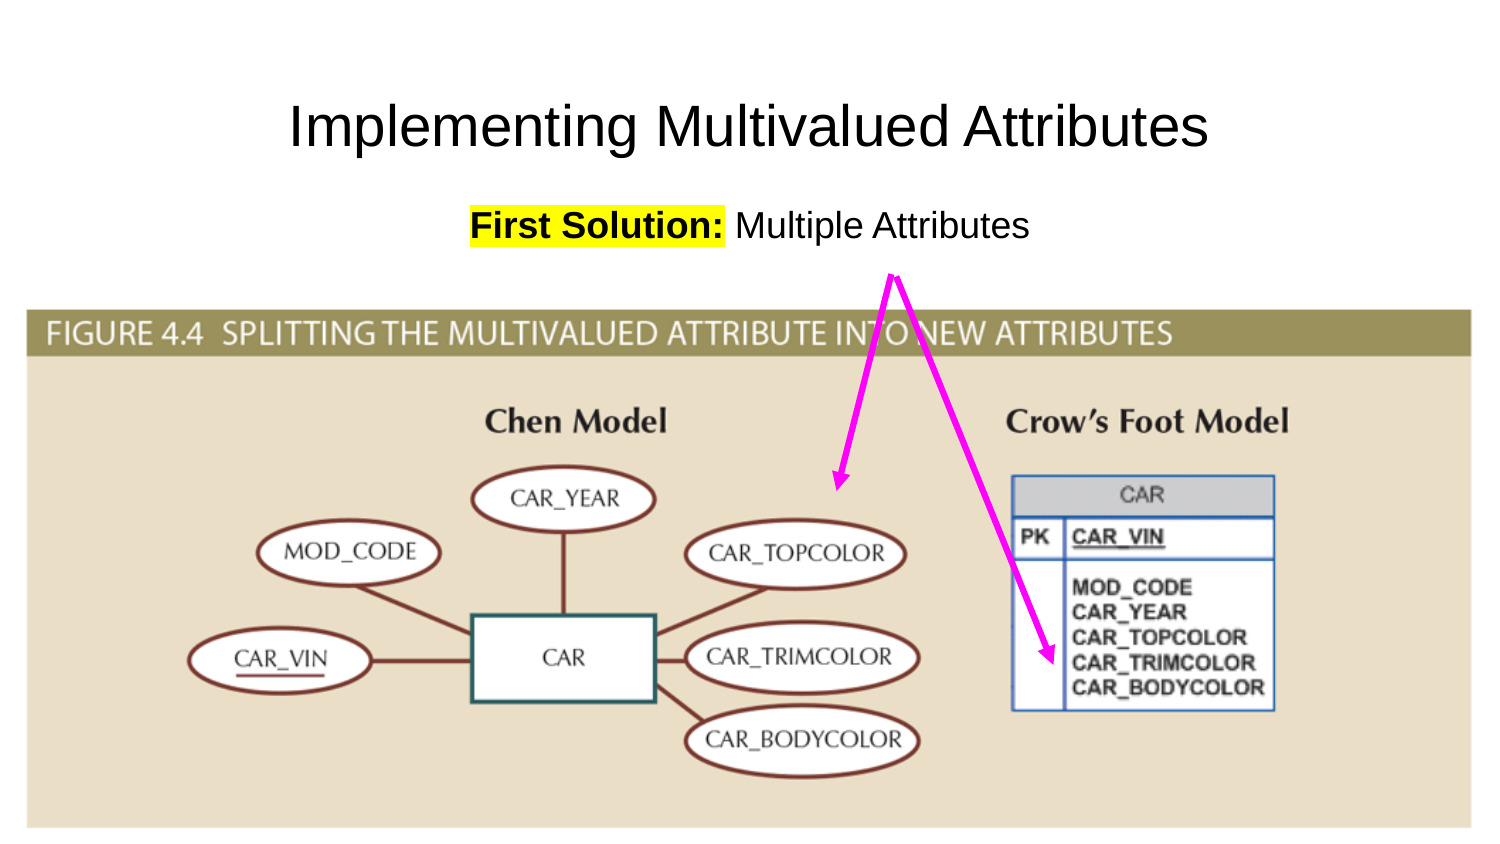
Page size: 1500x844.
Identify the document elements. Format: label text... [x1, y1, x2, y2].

title Implementing Multivalued Attributes [51, 72, 1449, 167]
text_box First Solution: Multiple Attributes [221, 186, 1278, 289]
picture [24, 307, 1476, 831]
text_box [836, 273, 892, 492]
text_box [895, 276, 1054, 666]
